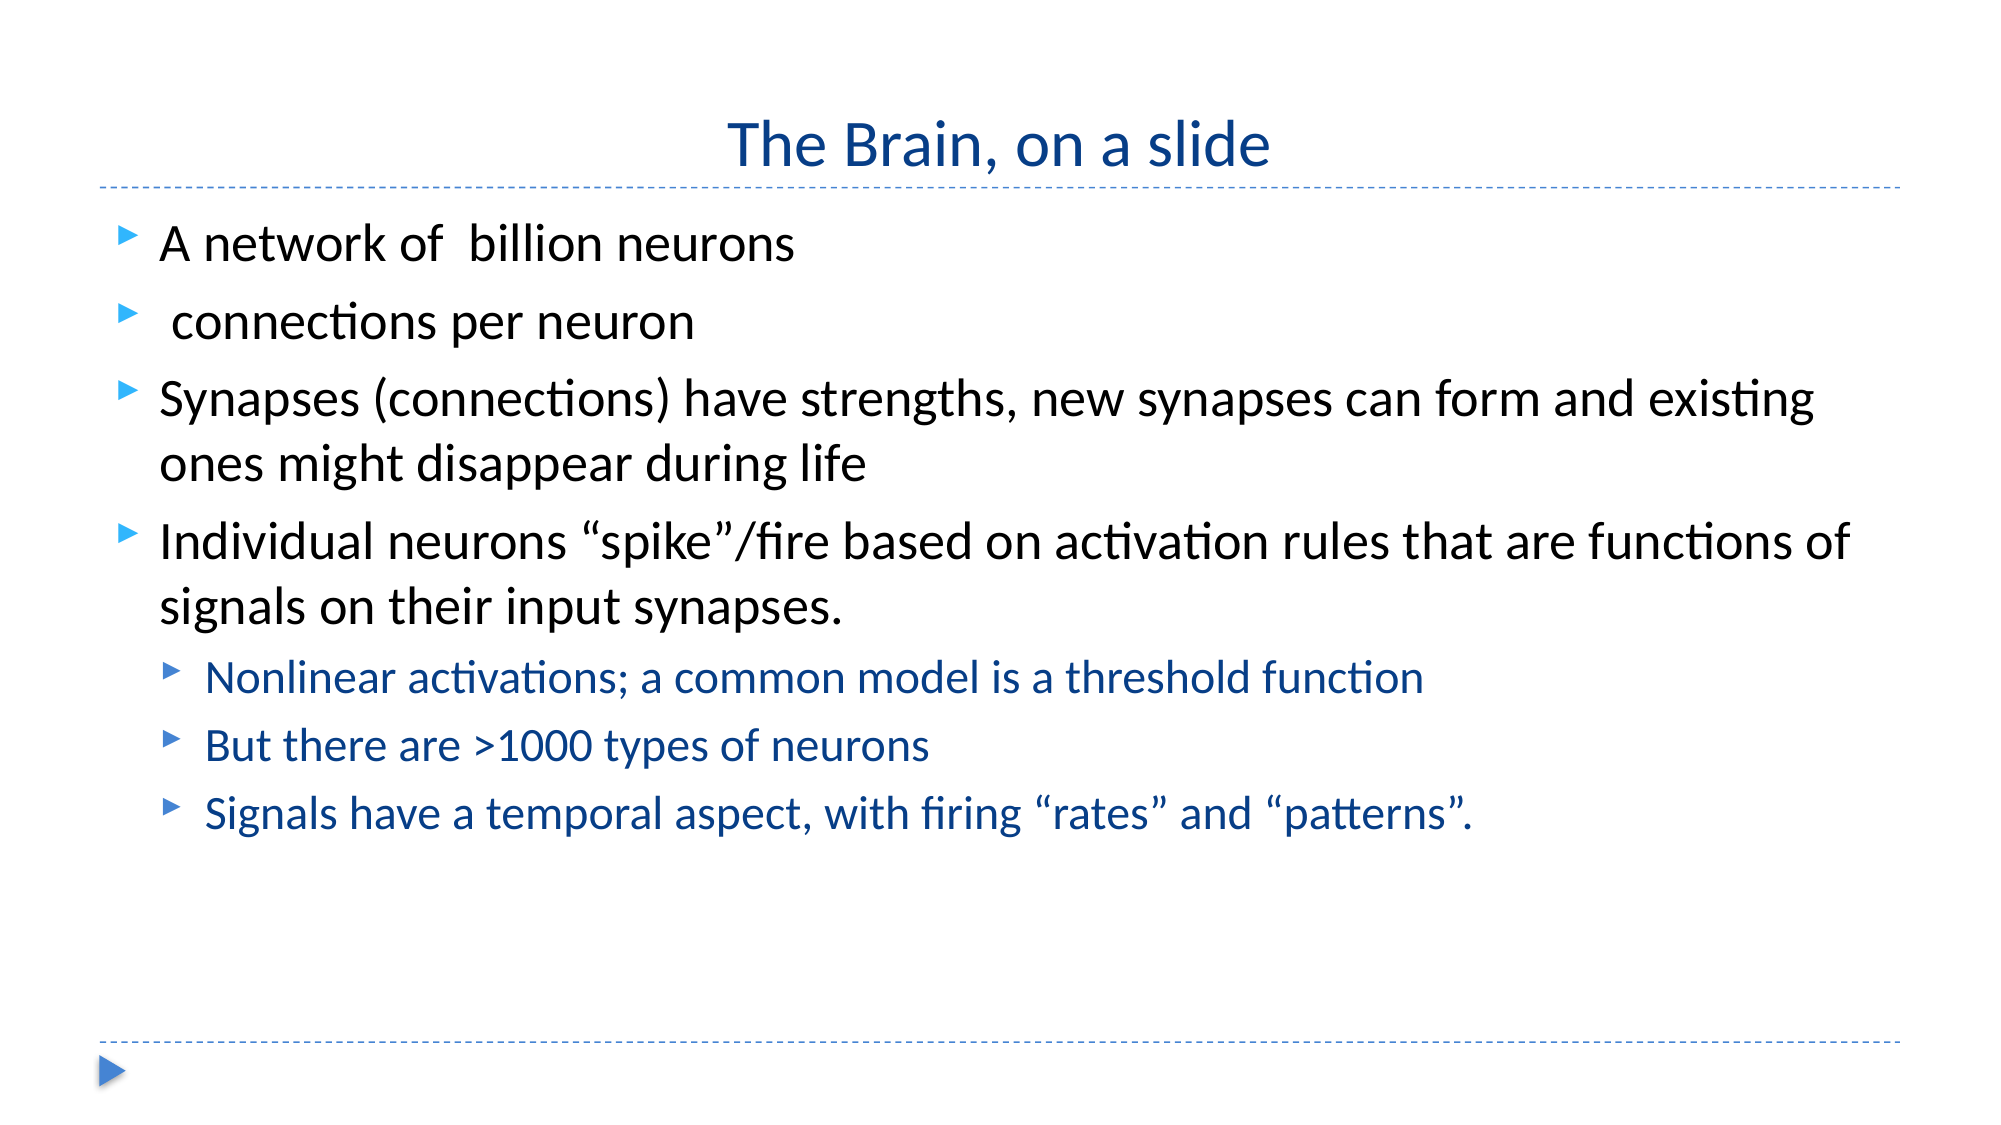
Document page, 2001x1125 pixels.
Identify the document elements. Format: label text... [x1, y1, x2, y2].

title The Brain, on a slide [99, 24, 1900, 188]
